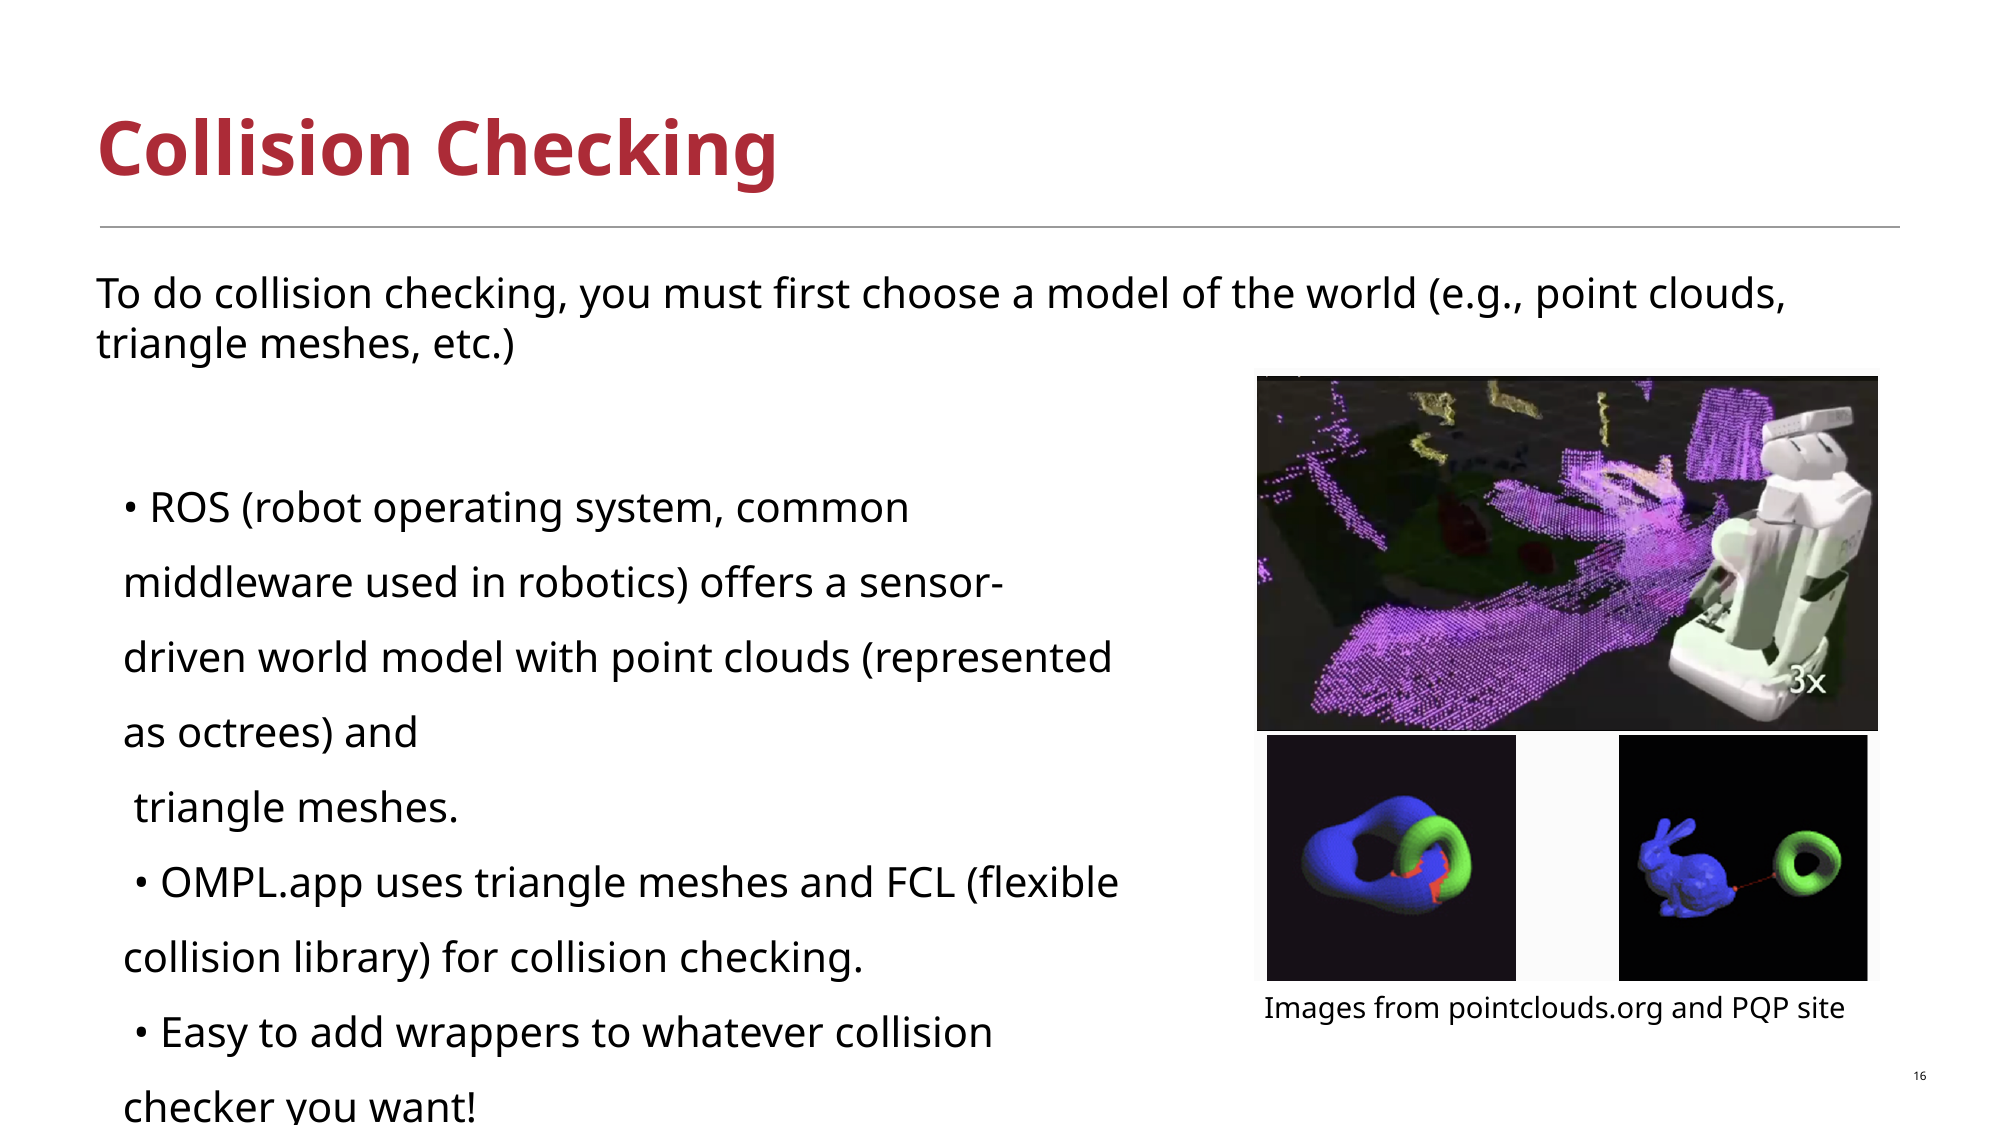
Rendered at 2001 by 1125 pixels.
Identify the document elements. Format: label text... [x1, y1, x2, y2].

title Collision Checking [87, 37, 1913, 200]
text_box Images from pointclouds.org and PQP site [1214, 981, 1904, 1033]
picture [1254, 368, 1880, 981]
text_box To do collision checking, you must first choose a model of the world (e.g., point clouds, triangle meshes, etc.) [87, 258, 1811, 426]
text_box • ROS (robot operating system, common middleware used in robotics) offers a sensor-driven world model with point clouds (represented as octrees) and triangle meshes. • OMPL.app uses triangle meshes and FCL (flexible collision library) for collision checking. • Easy to add wrappers to whatever collision checker you want! [108, 448, 1140, 1125]
slide_number 16 [1902, 1060, 1936, 1092]
